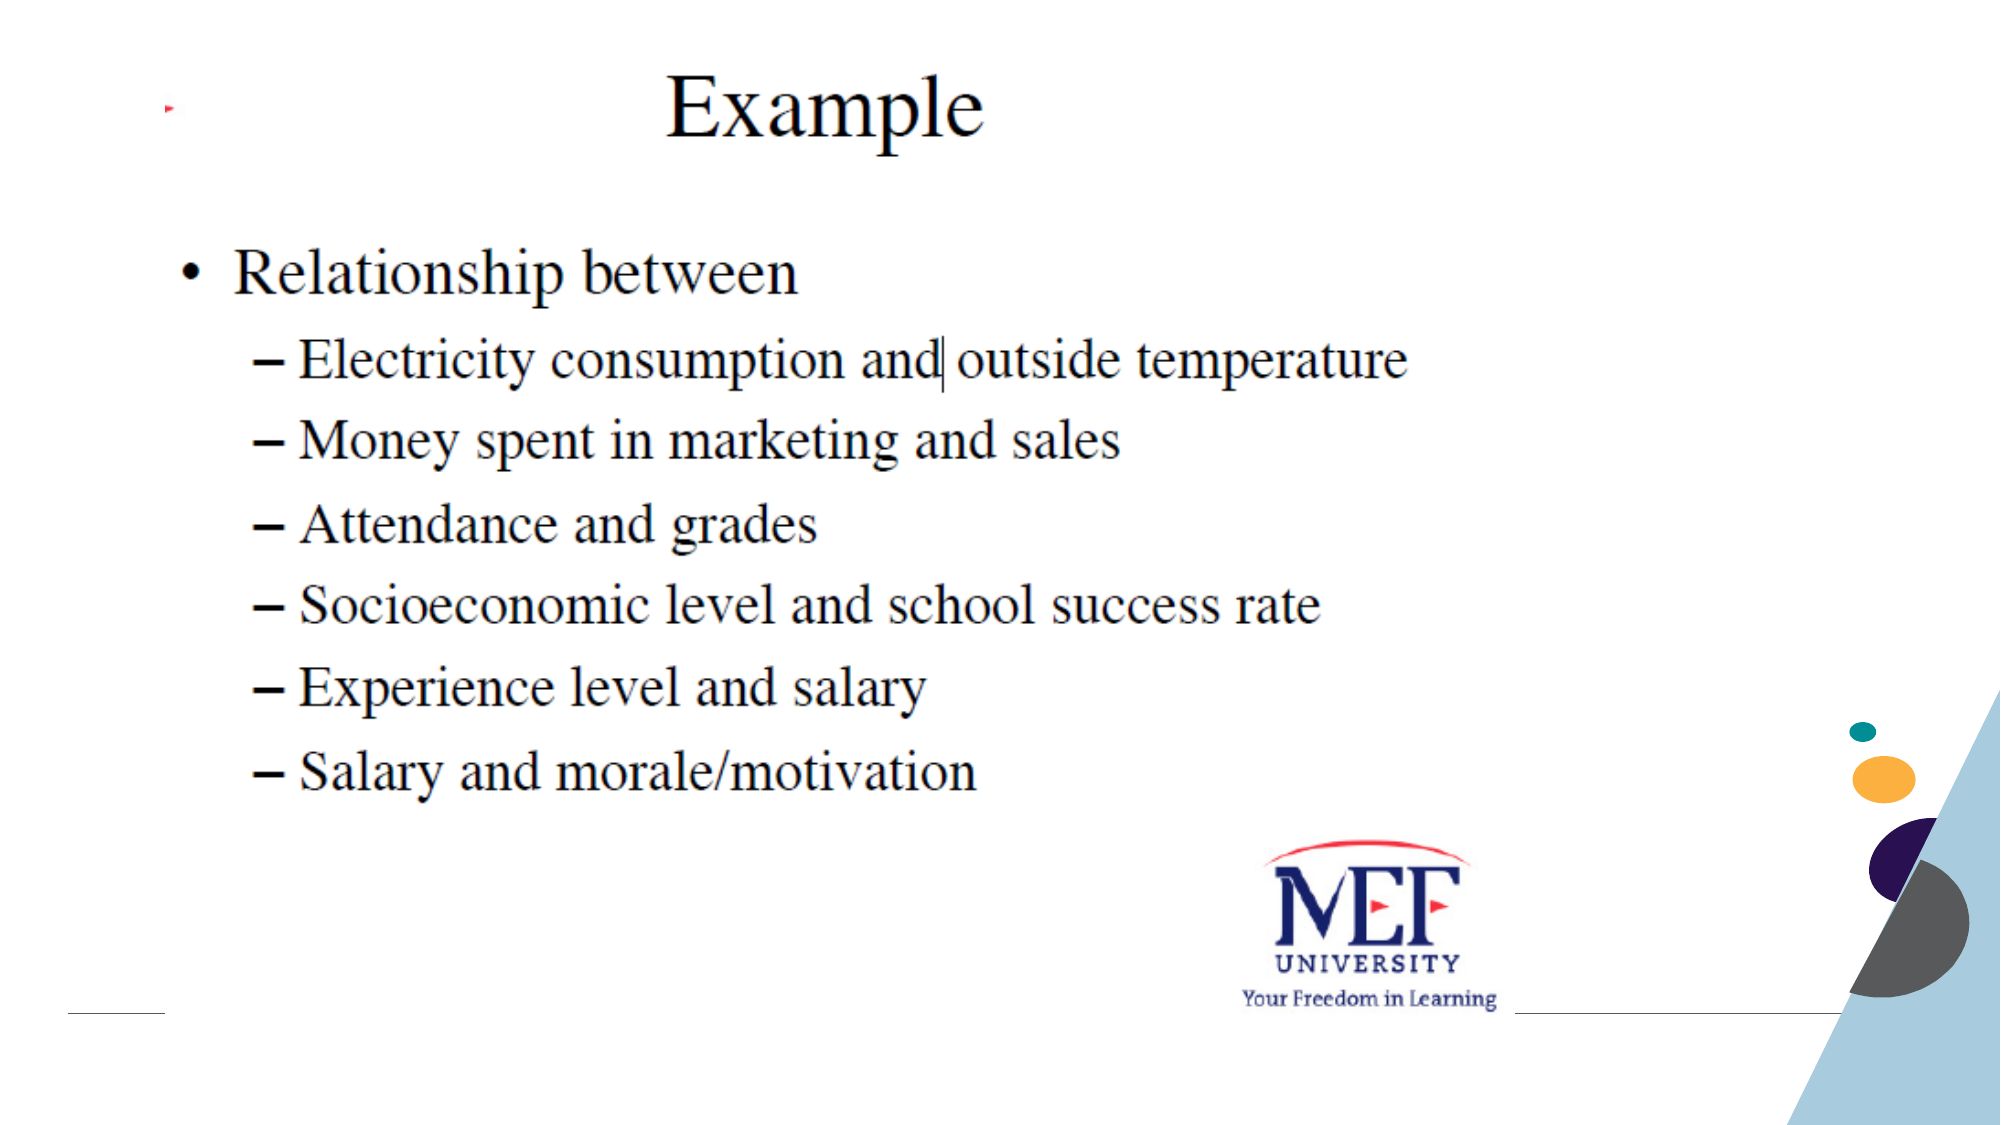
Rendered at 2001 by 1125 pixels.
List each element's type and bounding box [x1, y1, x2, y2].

picture [165, 36, 1516, 1036]
